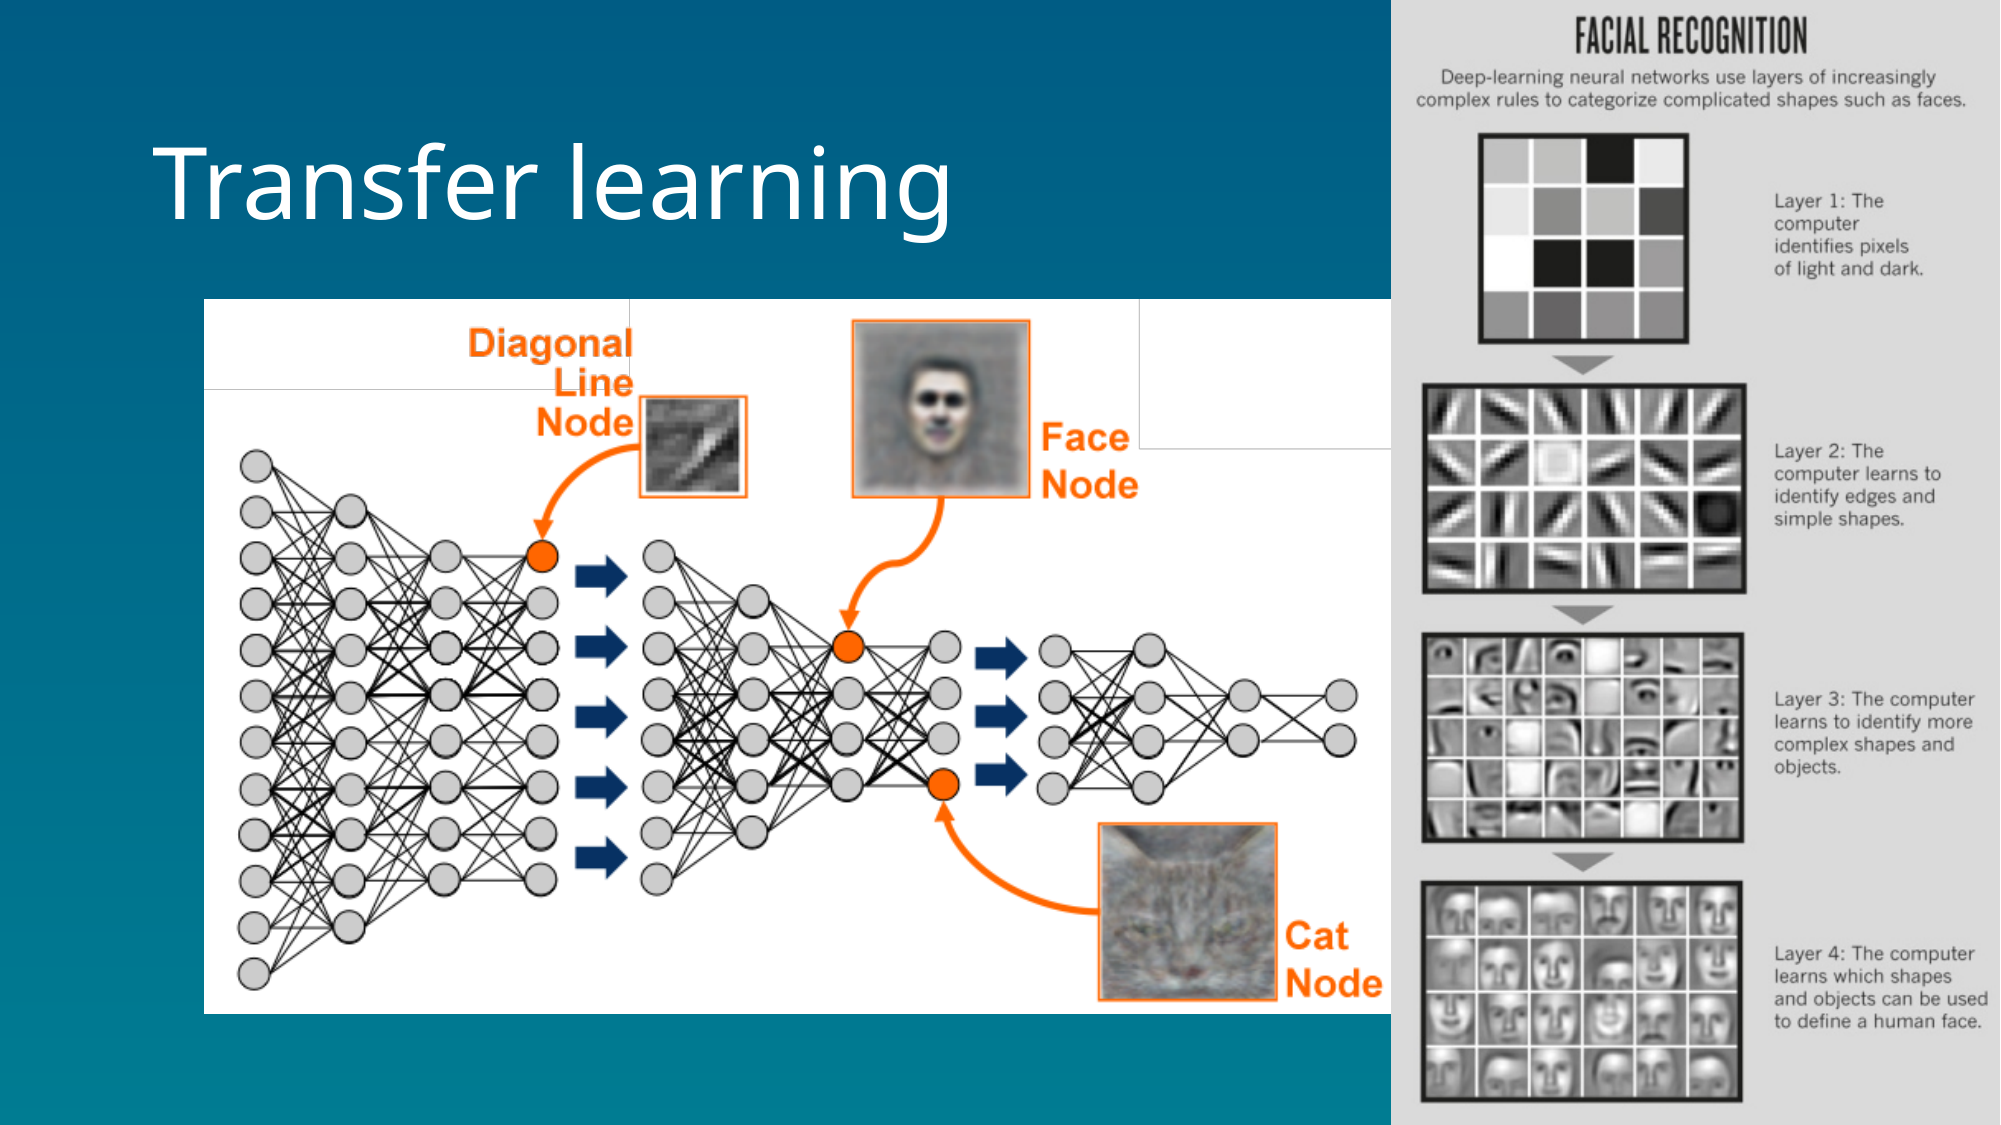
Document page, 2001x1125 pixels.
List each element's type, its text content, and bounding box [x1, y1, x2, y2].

text_box Transfer learning [137, 78, 1391, 296]
picture [204, 0, 2000, 1125]
